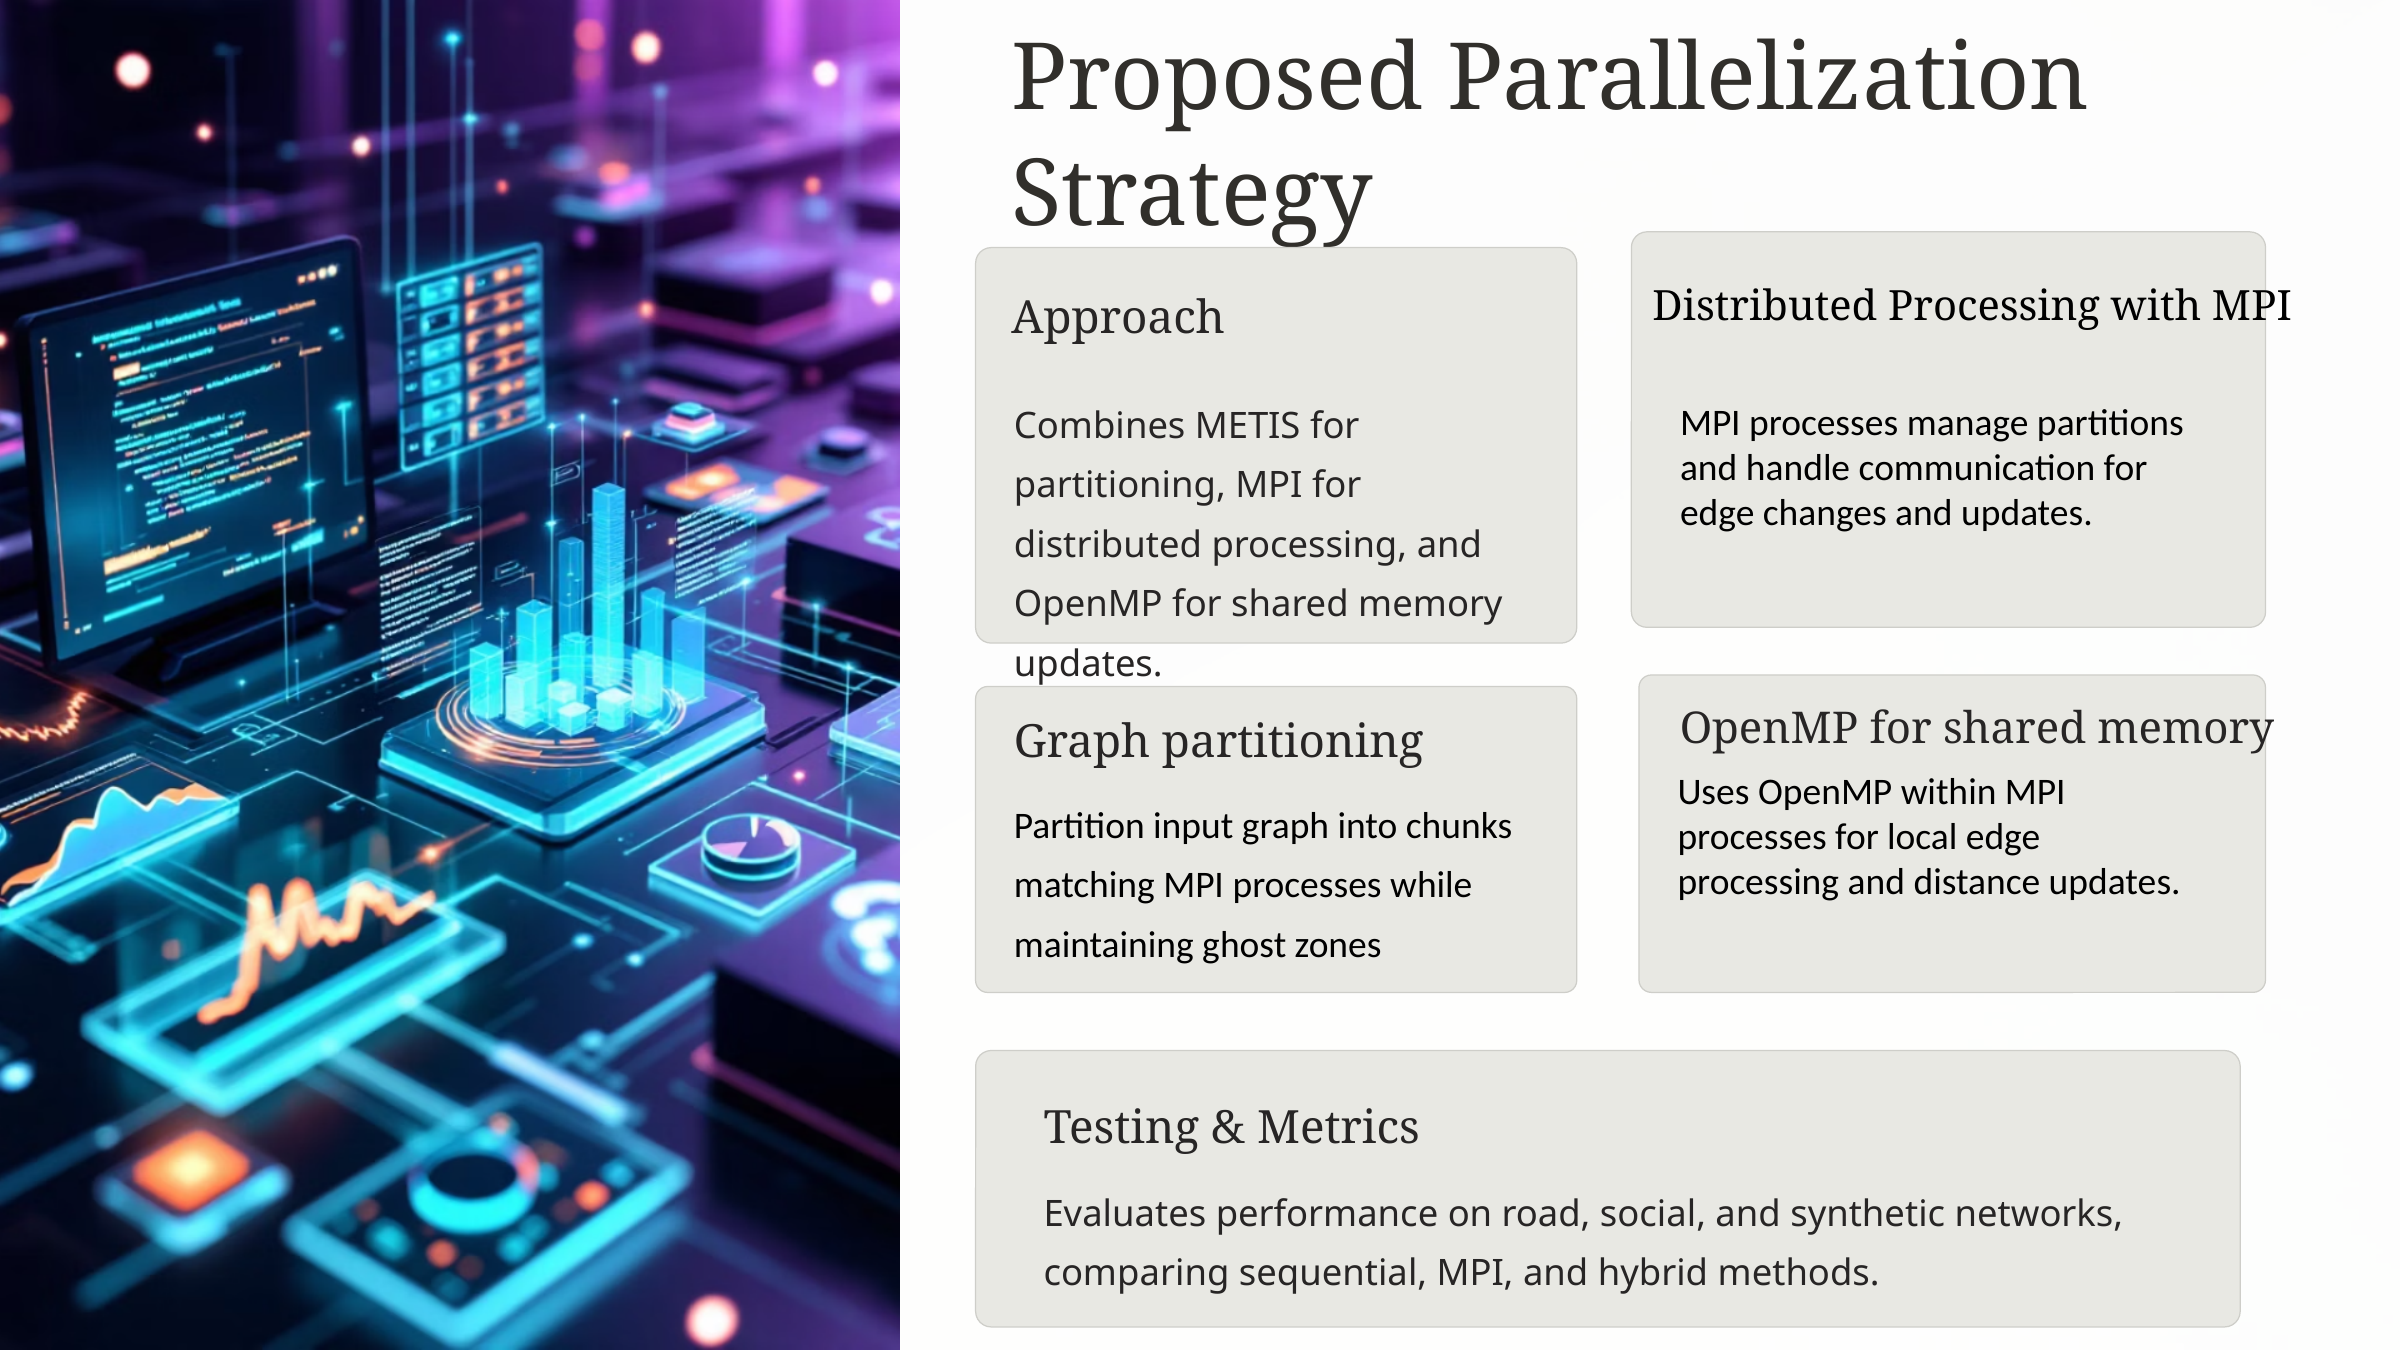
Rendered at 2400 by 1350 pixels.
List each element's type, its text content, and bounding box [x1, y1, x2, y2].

text_box [1631, 231, 2266, 628]
text_box Combines METIS for partitioning, MPI for distributed processing, and OpenMP for shared memory updates. [1014, 386, 1539, 625]
text_box Approach [1011, 285, 1477, 344]
text_box Partition input graph into chunks matching MPI processes while maintaining ghost zones [1014, 786, 1539, 1025]
text_box [975, 247, 1577, 644]
text_box [1638, 674, 2266, 993]
picture [0, 0, 900, 1350]
text_box Proposed Parallelization Strategy [1011, 12, 2252, 246]
text_box Uses OpenMP within MPI processes for local edge processing and distance updates. [1677, 767, 2202, 1006]
text_box Evaluates performance on road, social, and synthetic networks, comparing sequential, MPI, and hybrid methods. [1043, 1174, 2207, 1294]
text_box Testing & Metrics [1043, 1095, 1509, 1154]
text_box [975, 1050, 2241, 1327]
text_box Distributed Processing with MPI [1652, 271, 2252, 338]
text_box MPI processes manage partitions and handle communication for edge changes and updates. [1679, 398, 2205, 577]
text_box [975, 686, 1577, 993]
text_box Graph partitioning [1014, 708, 1480, 768]
text_box OpenMP for shared memory [1679, 695, 2145, 754]
